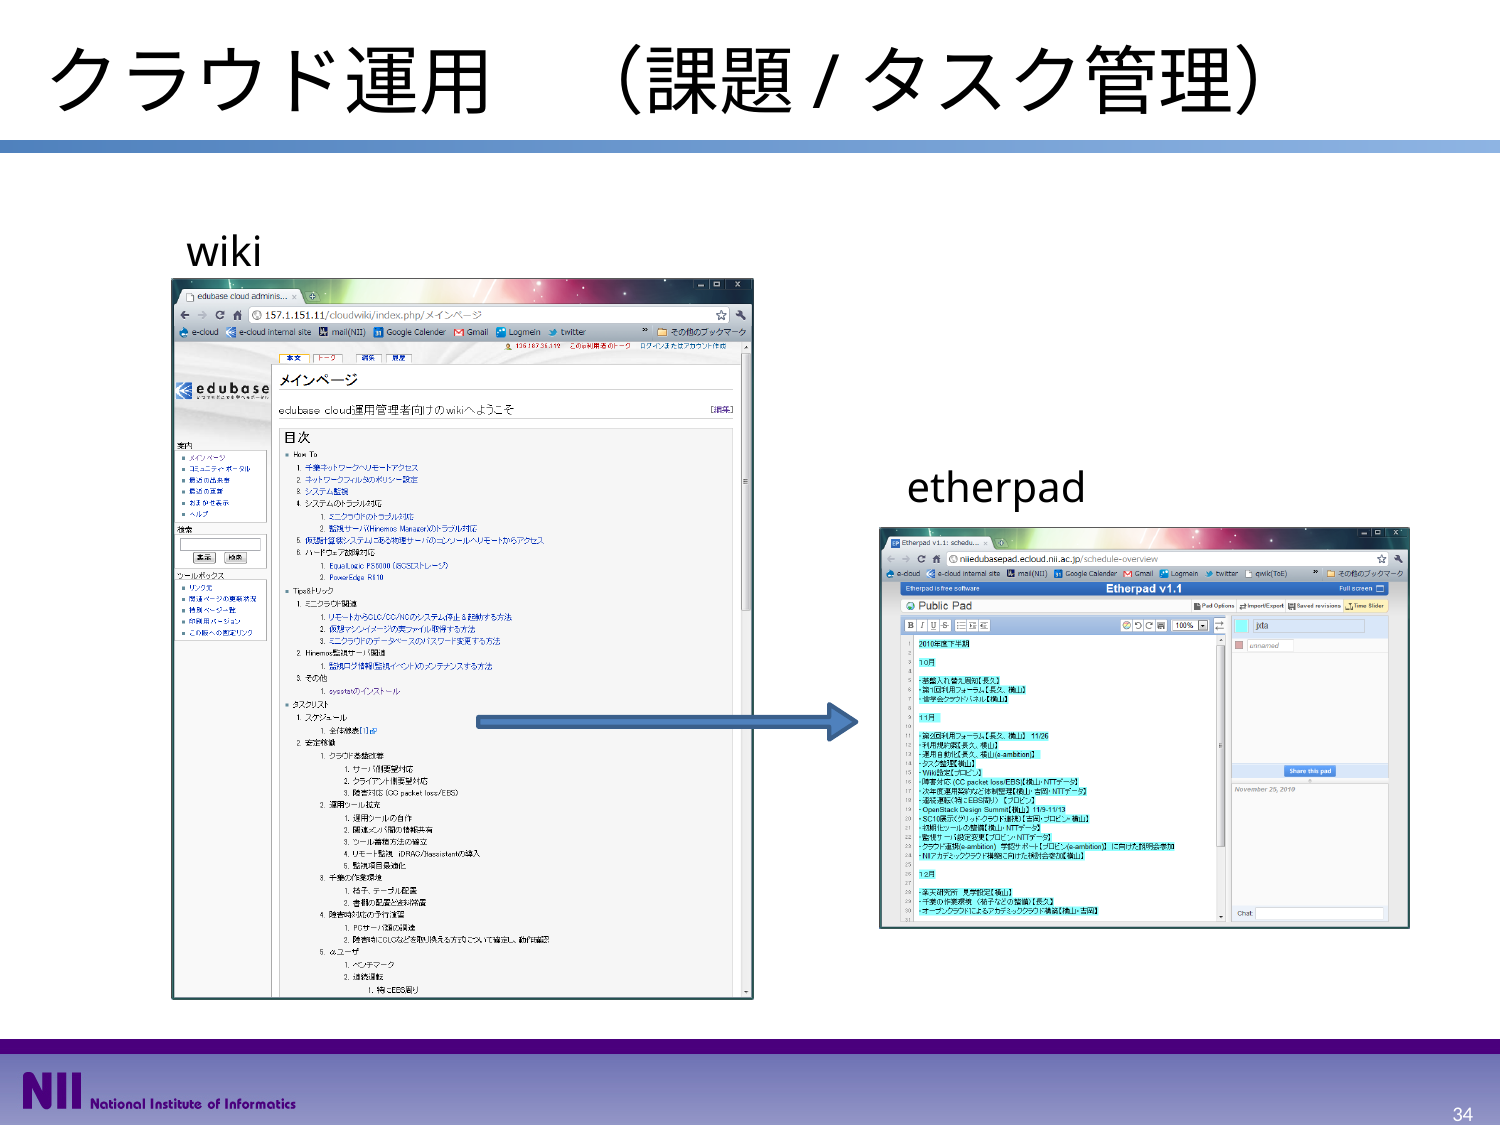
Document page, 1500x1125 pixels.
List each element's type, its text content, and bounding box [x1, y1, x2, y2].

picture [170, 278, 754, 1000]
text_box etherpad [891, 456, 1128, 516]
slide_number 34 [1406, 1101, 1489, 1125]
text_box クラウド運用 （課題/タスク管理） [29, 30, 1380, 127]
text_box [758, 702, 859, 742]
picture [879, 526, 1411, 929]
picture [0, 1039, 1500, 1125]
text_box wiki [171, 219, 691, 277]
